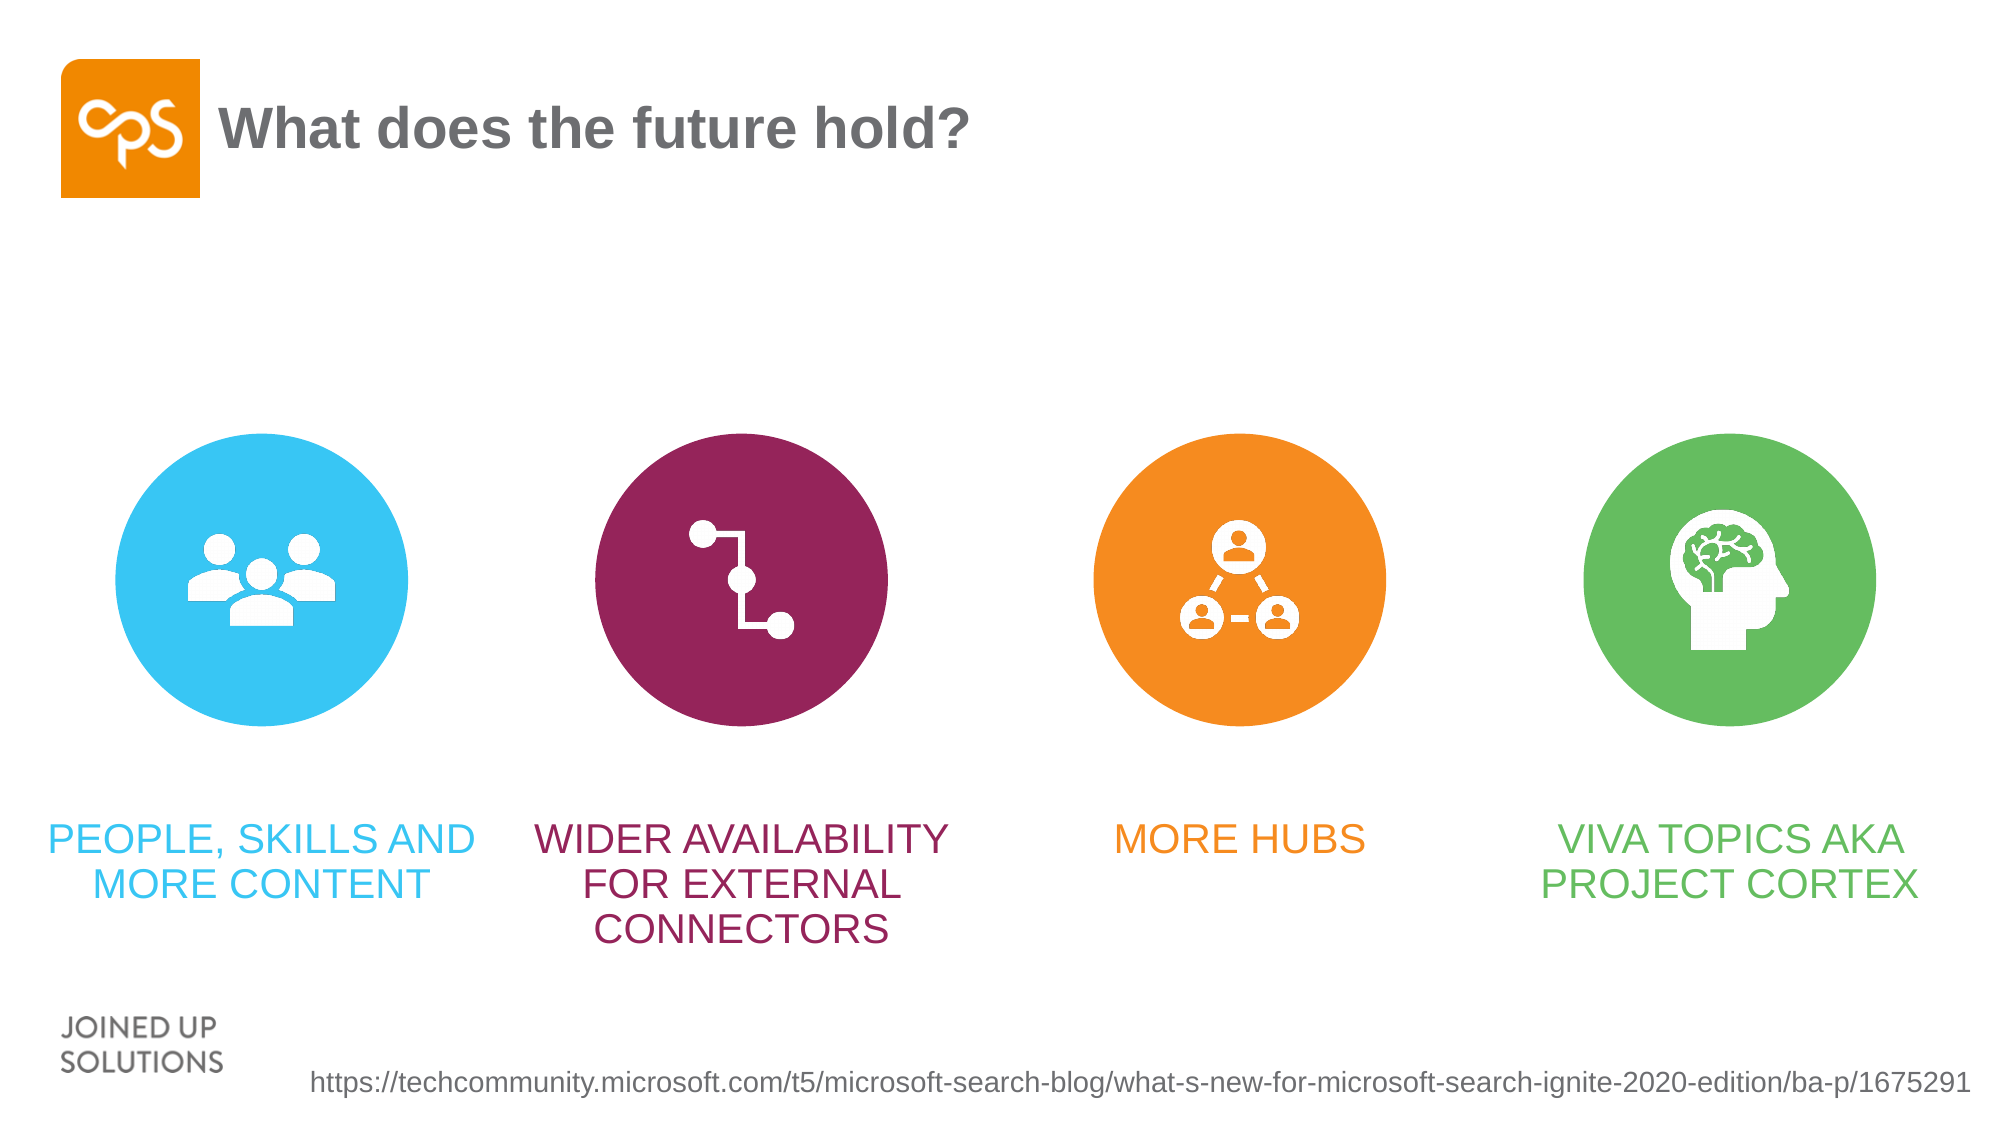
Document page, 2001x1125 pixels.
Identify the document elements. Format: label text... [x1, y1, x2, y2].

title What does the future hold? [203, 59, 1824, 202]
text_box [999, 433, 1480, 936]
picture [61, 59, 200, 198]
picture [61, 1016, 224, 1073]
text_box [21, 433, 501, 936]
text_box https://techcommunity.microsoft.com/t5/microsoft-search-blog/what-s-new-for-microsoft-search-ignite-2020-edition/ba-p/1675291 [295, 1055, 2000, 1106]
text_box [1489, 433, 1970, 936]
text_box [501, 433, 982, 936]
